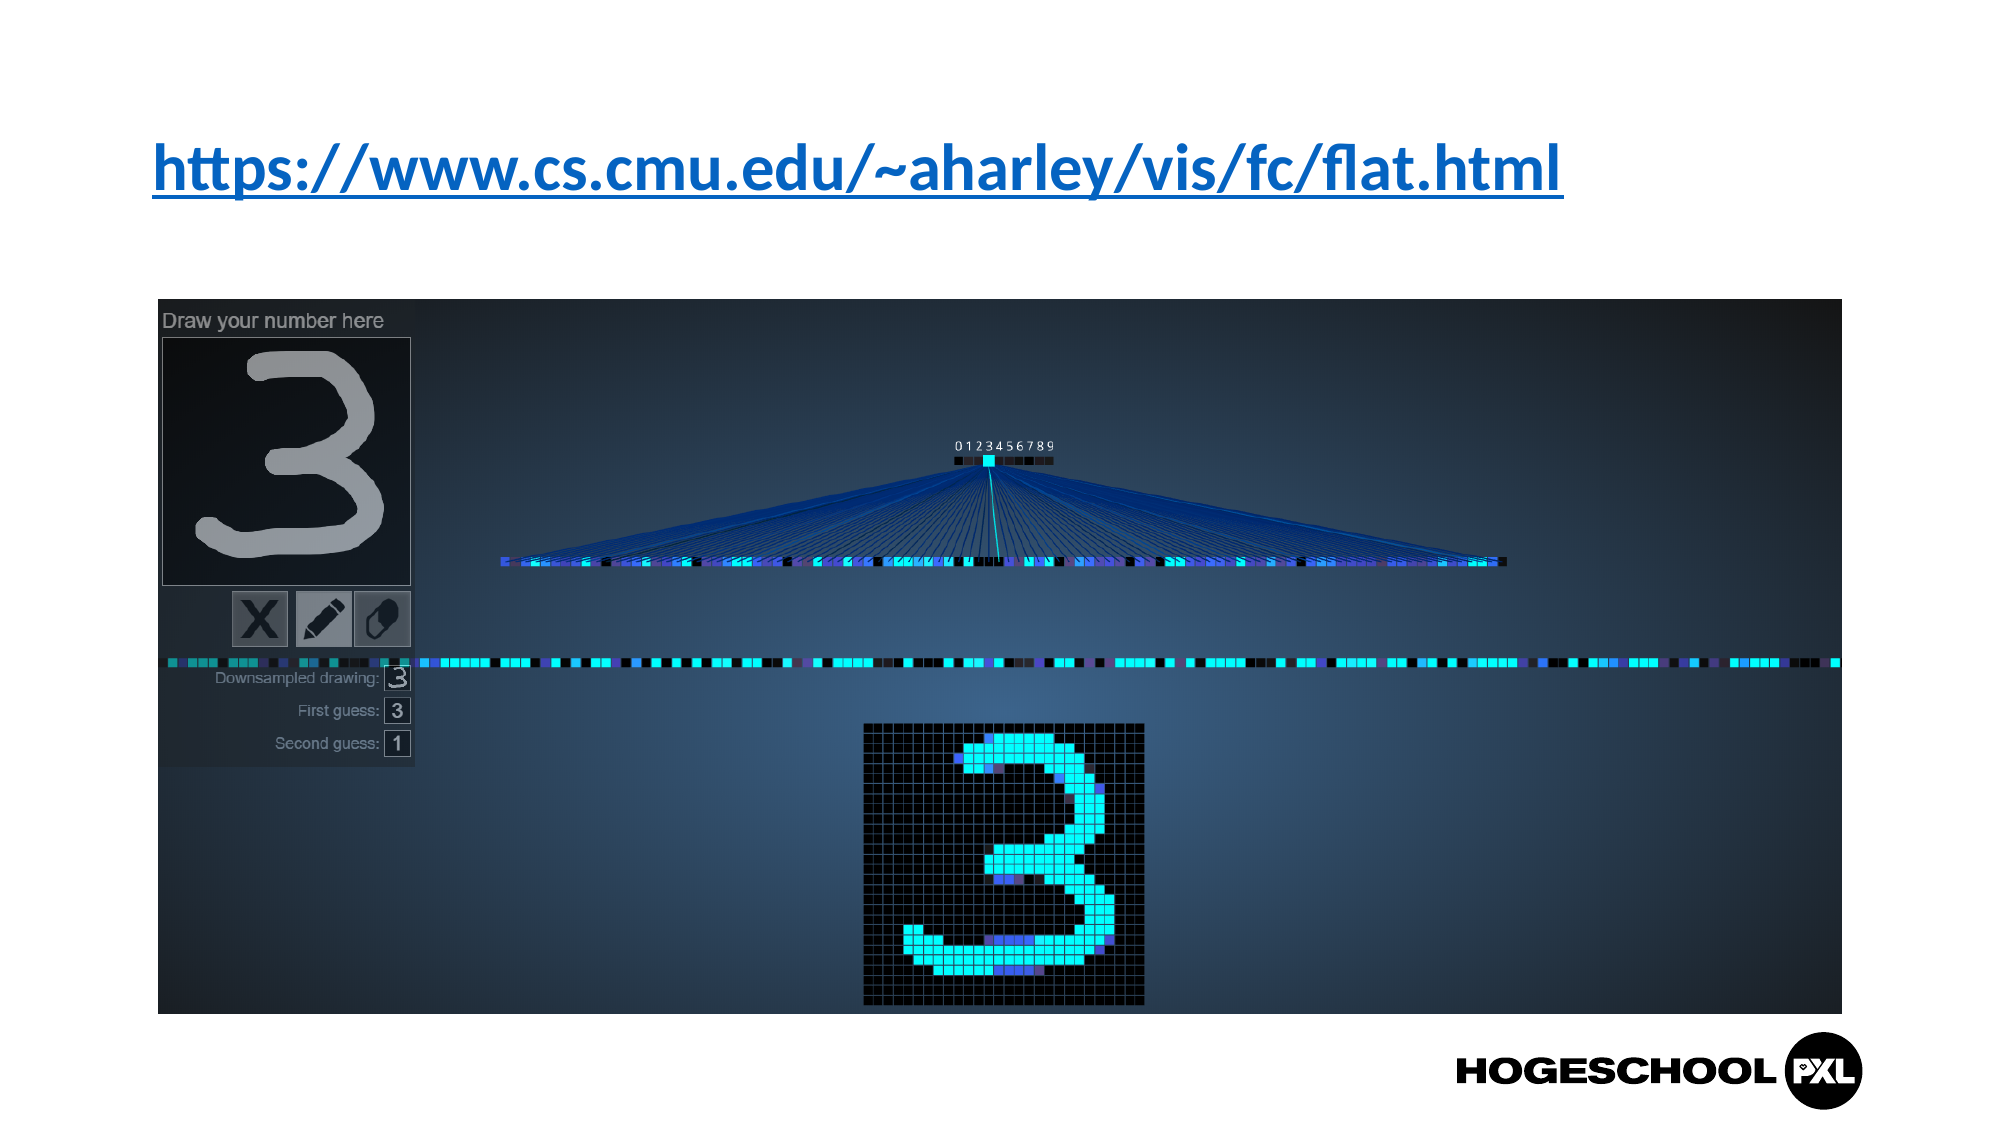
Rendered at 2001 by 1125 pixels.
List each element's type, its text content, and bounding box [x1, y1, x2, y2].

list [158, 299, 1842, 1014]
title https://www.cs.cmu.edu/~aharley/vis/fc/flat.html [137, 59, 1863, 278]
